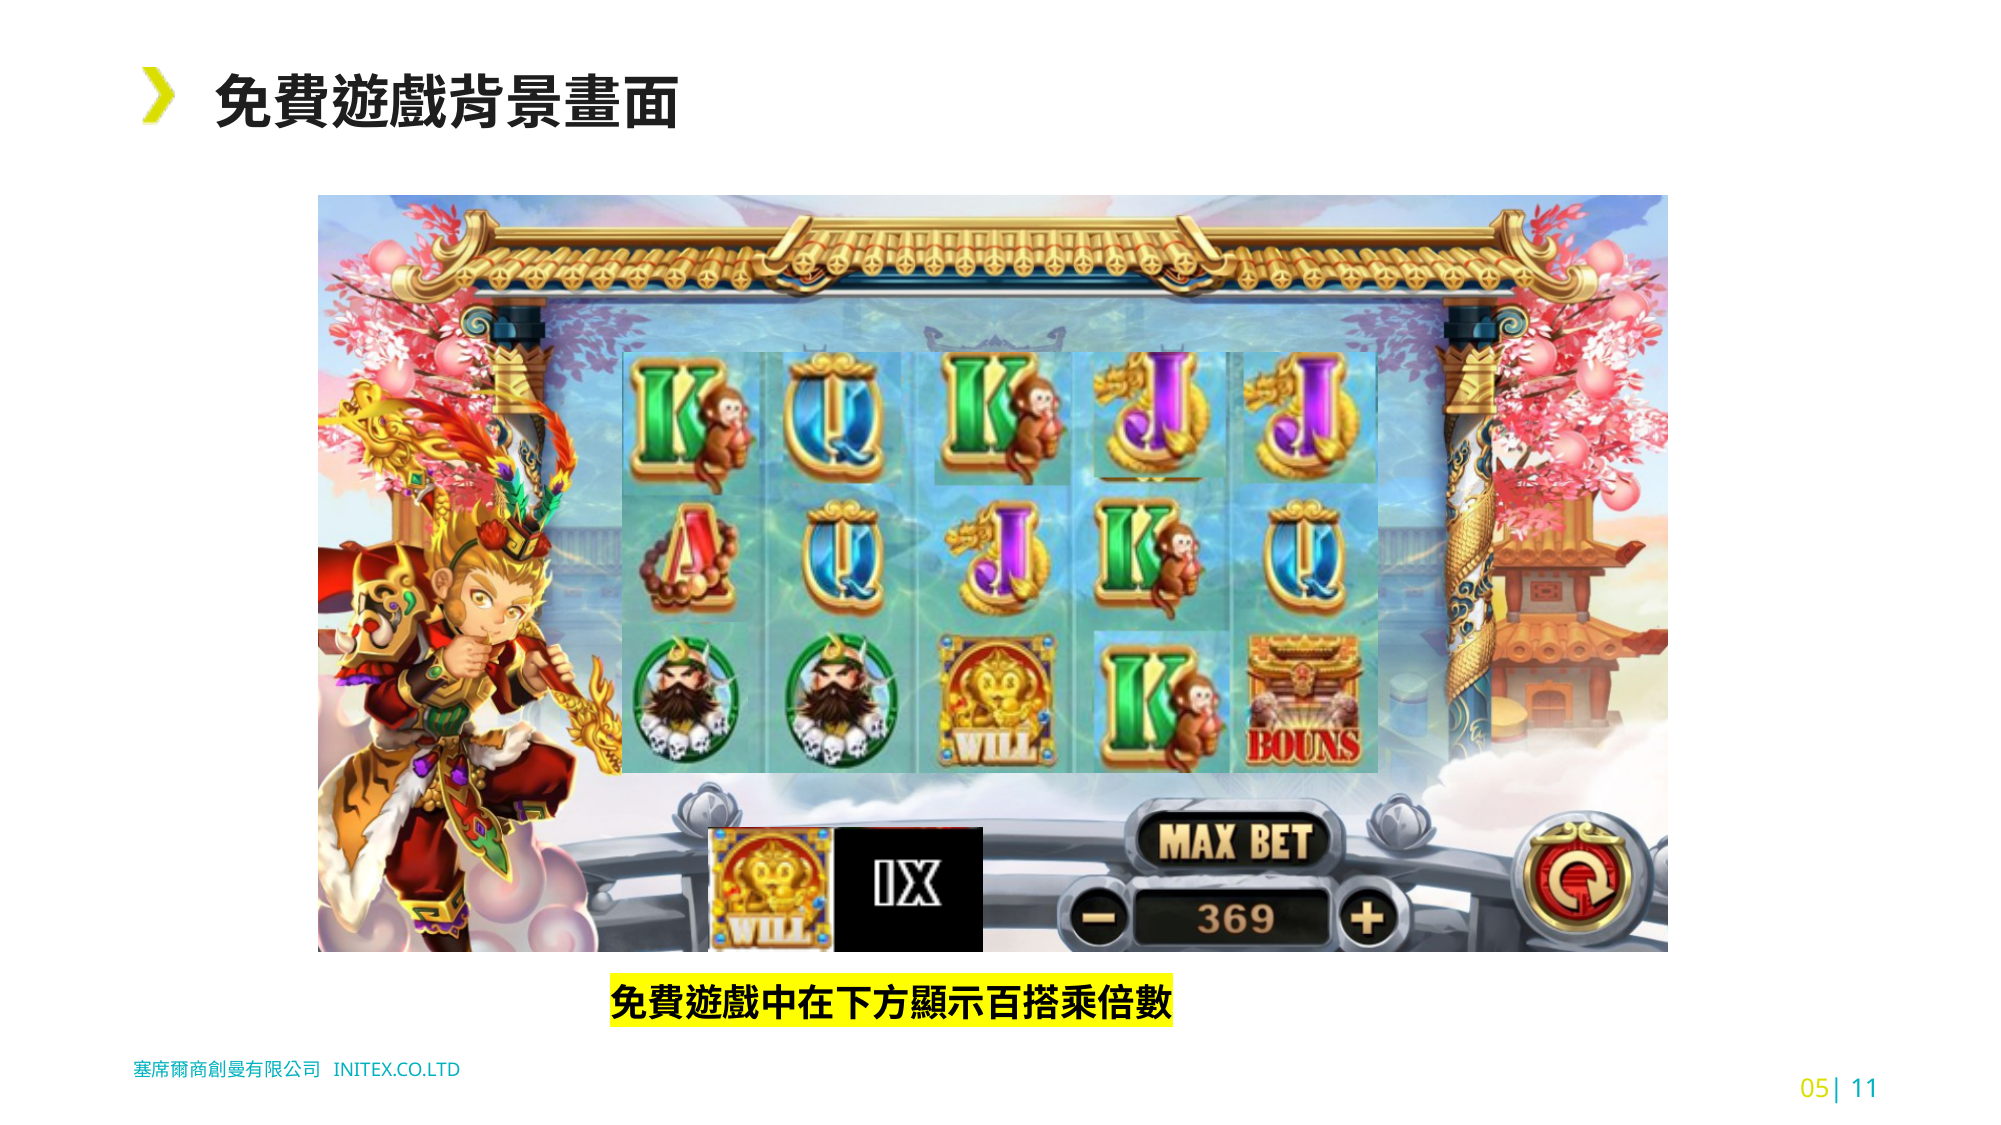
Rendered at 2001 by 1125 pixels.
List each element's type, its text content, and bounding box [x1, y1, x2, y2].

picture [142, 67, 177, 125]
text_box 塞席爾商創曼有限公司 INITEX.CO.LTD [127, 1052, 466, 1086]
picture [317, 195, 1668, 952]
text_box 免費遊戲中在下方顯示百搭乘倍數 [595, 971, 1201, 1032]
text_box 免費遊戲背景畫面 [209, 59, 983, 141]
text_box 05| 11 [1794, 1066, 1886, 1108]
